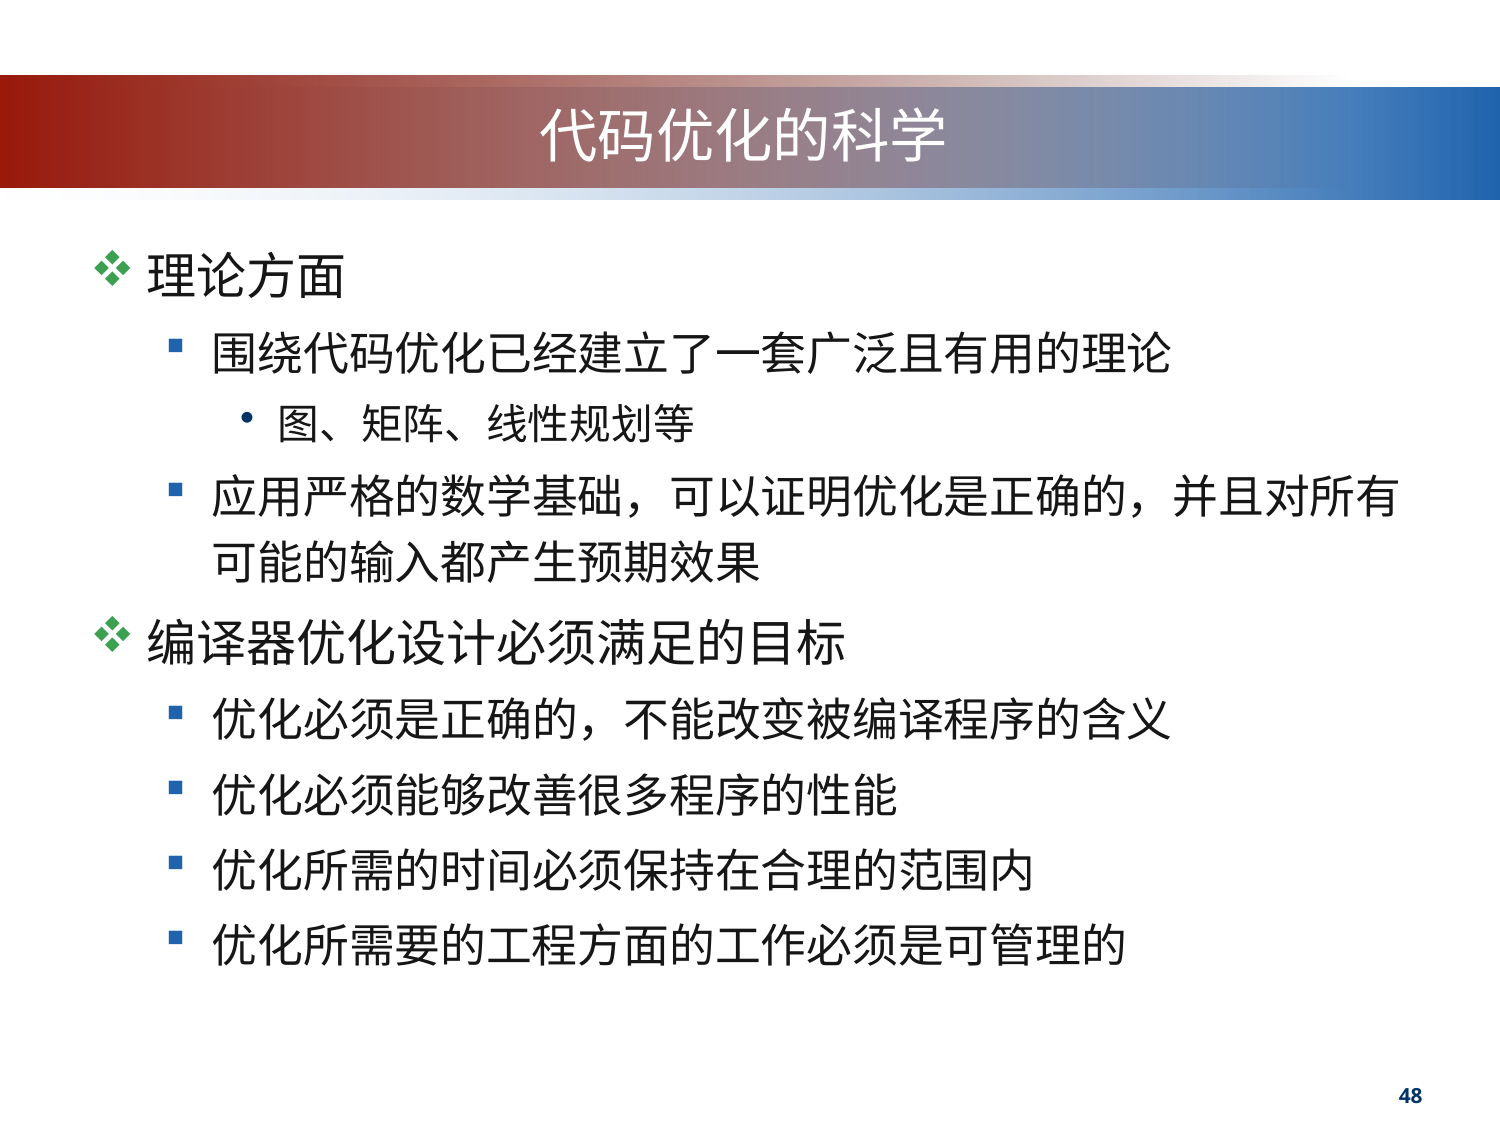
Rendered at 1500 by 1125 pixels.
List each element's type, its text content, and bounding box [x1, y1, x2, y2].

title 代码优化的科学 [137, 87, 1351, 181]
list 理论方面 围绕代码优化已经建立了一套广泛且有用的理论 图、矩阵、线性规划等 应用严格的数学基础，可以证明优化是正确的，并且对所有可能的输入都产生预期效果 编译器优化设计必须满足的目标 优化必须是正确的，不能改变被编译程序的含义 优化必须能够改善很多程序的性能 优化所需的时间必须保持在合理的范围内 优化所需要的工程方面的工作必须是可管理的 [74, 224, 1426, 1061]
slide_number 48 [1087, 1074, 1438, 1117]
